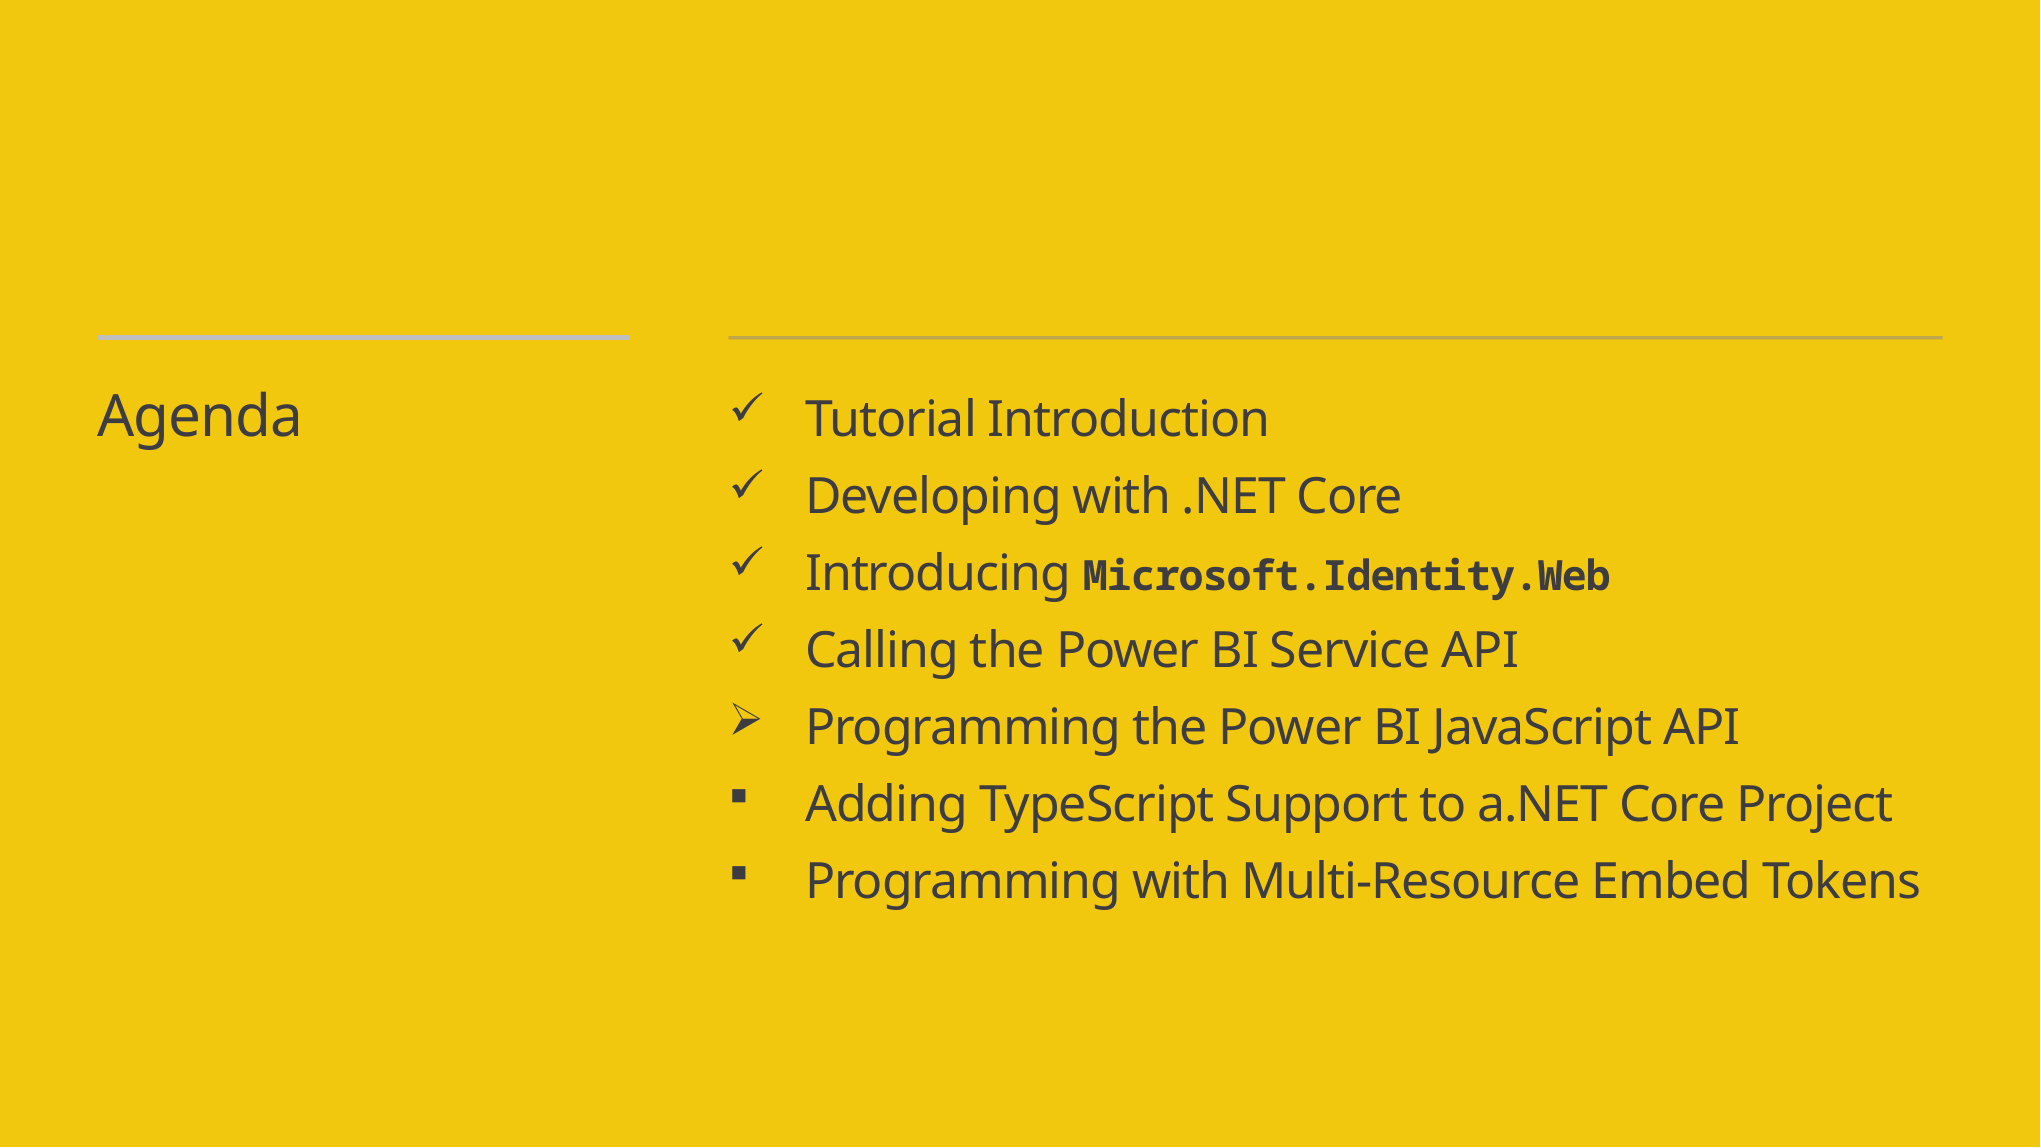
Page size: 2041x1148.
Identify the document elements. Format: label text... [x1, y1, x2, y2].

list Tutorial Introduction Developing with .NET Core Introducing Microsoft.Identity.Web Calling the Power BI Service API Programming the Power BI JavaScript API Adding TypeScript Support to a.NET Core Project Programming with Multi-Resource Embed Tokens [728, 386, 2008, 912]
title Agenda [97, 386, 631, 451]
